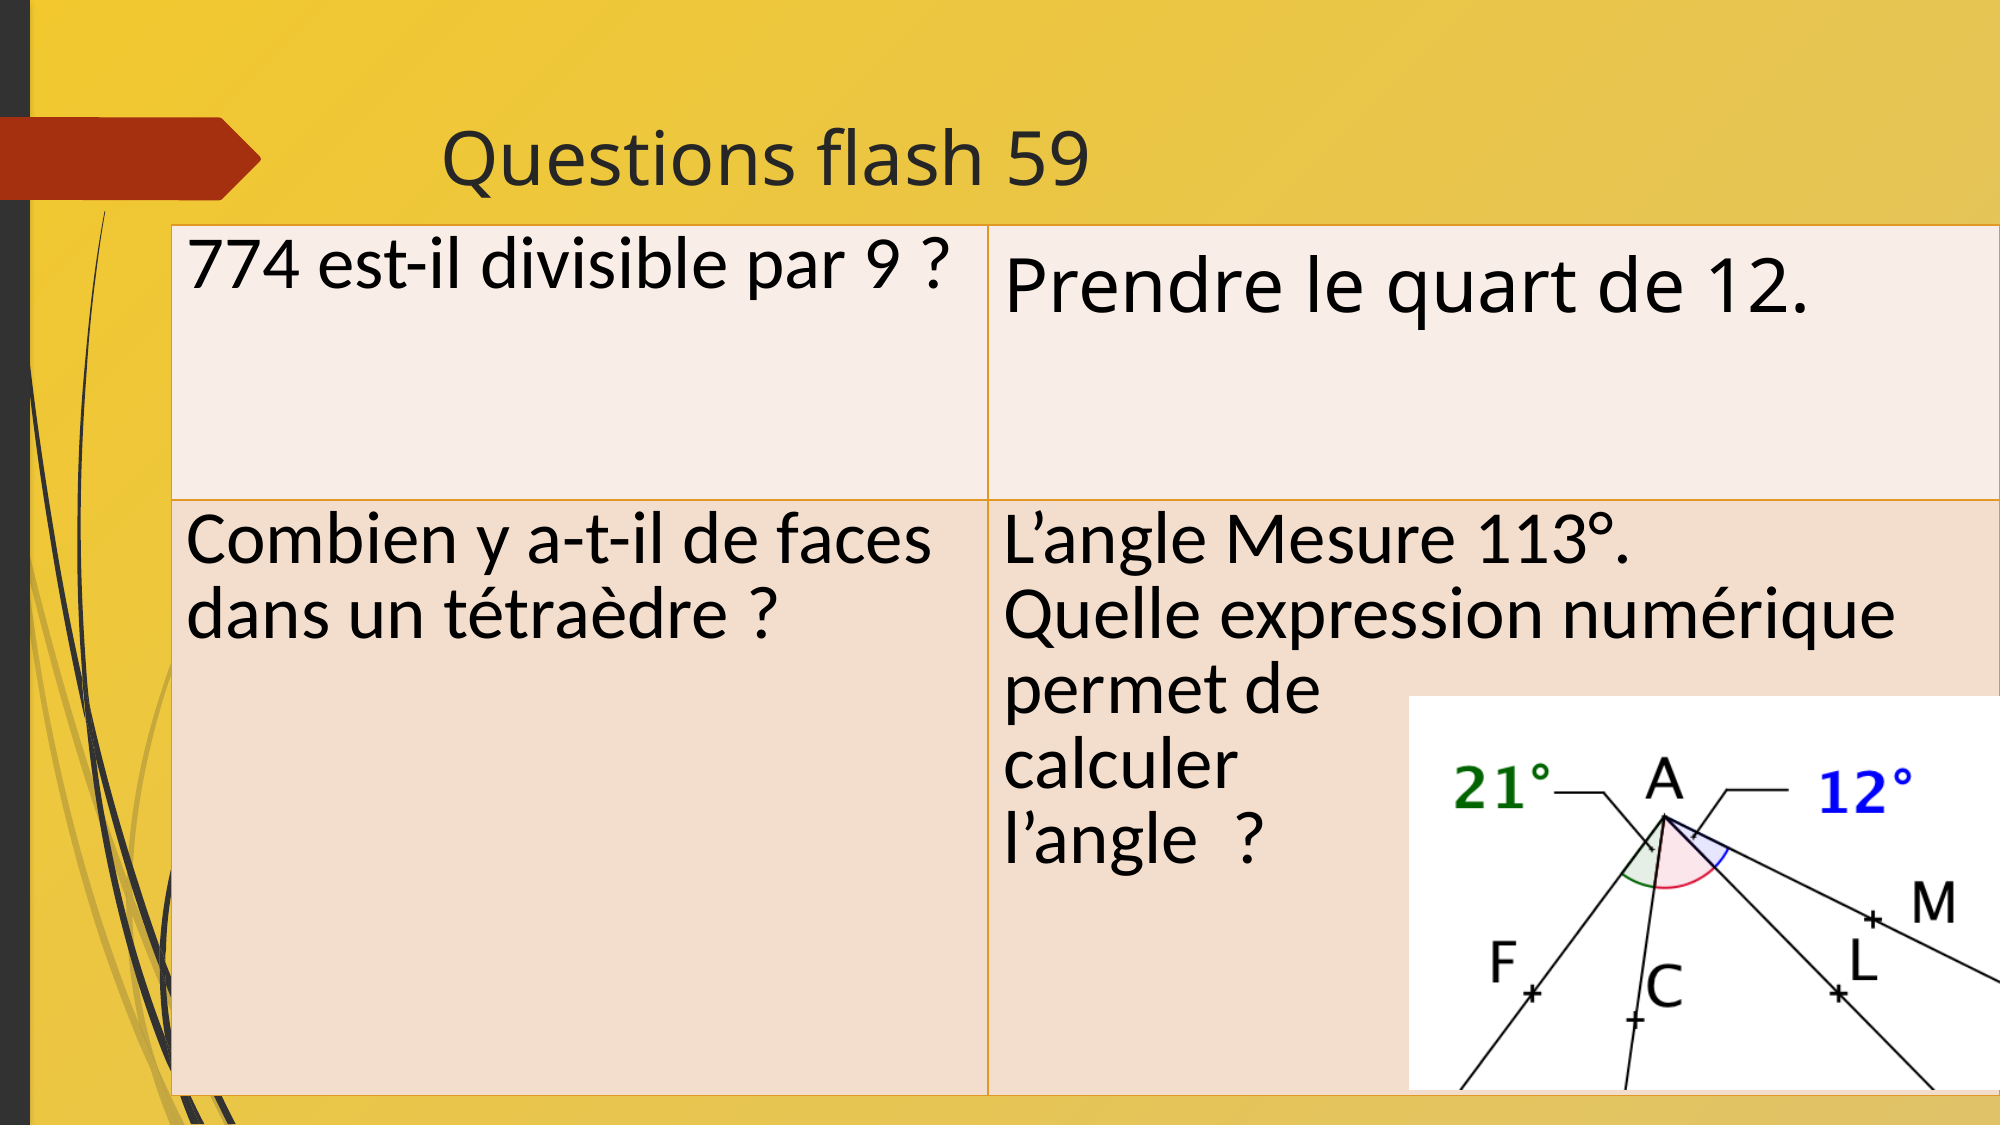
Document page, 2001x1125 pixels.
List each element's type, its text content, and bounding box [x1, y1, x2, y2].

picture [1409, 696, 2000, 1090]
title Questions flash 59 [425, 102, 1888, 224]
